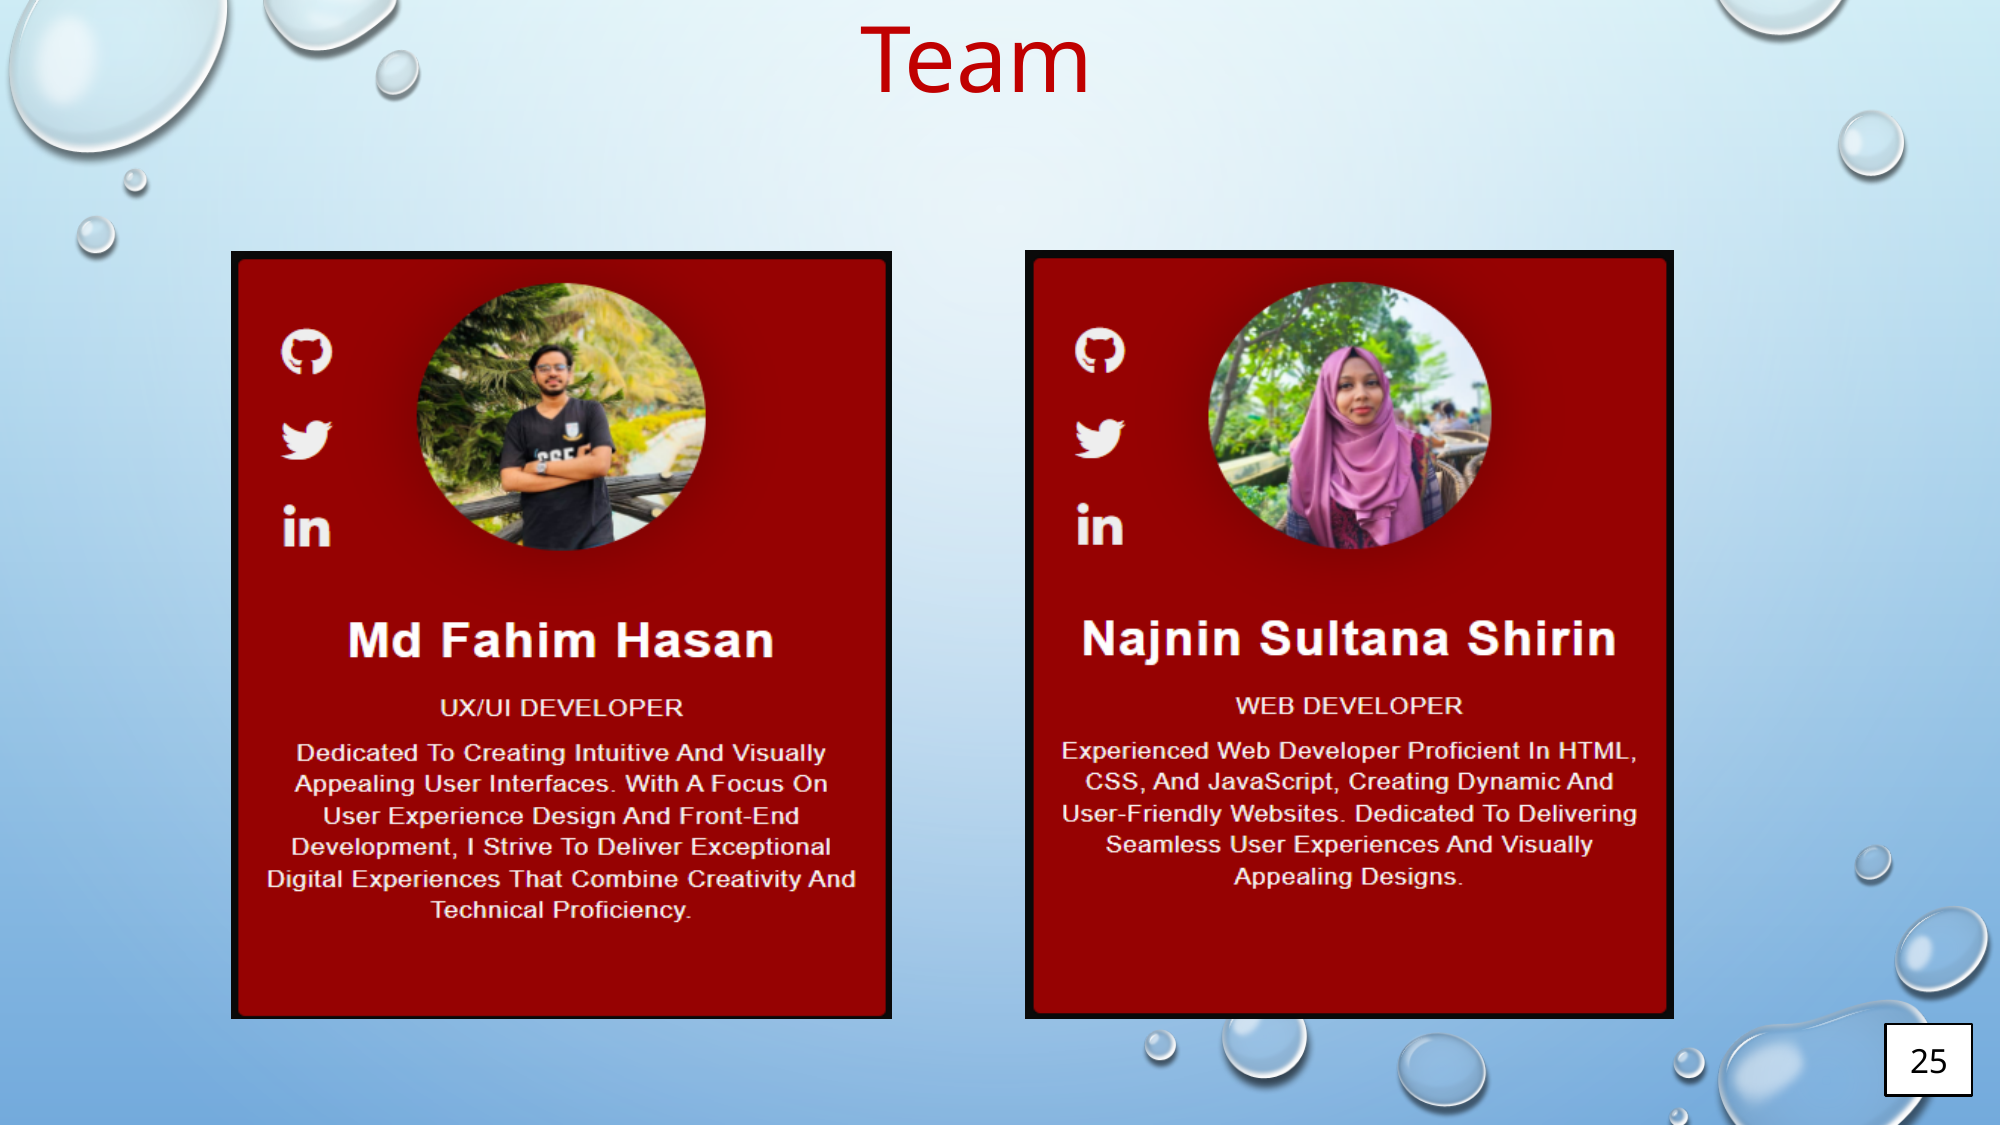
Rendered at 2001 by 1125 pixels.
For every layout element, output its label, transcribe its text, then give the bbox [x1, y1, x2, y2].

text_box 25 [1884, 1023, 1973, 1097]
picture [0, 0, 2000, 1125]
text_box Team [845, 0, 1602, 119]
